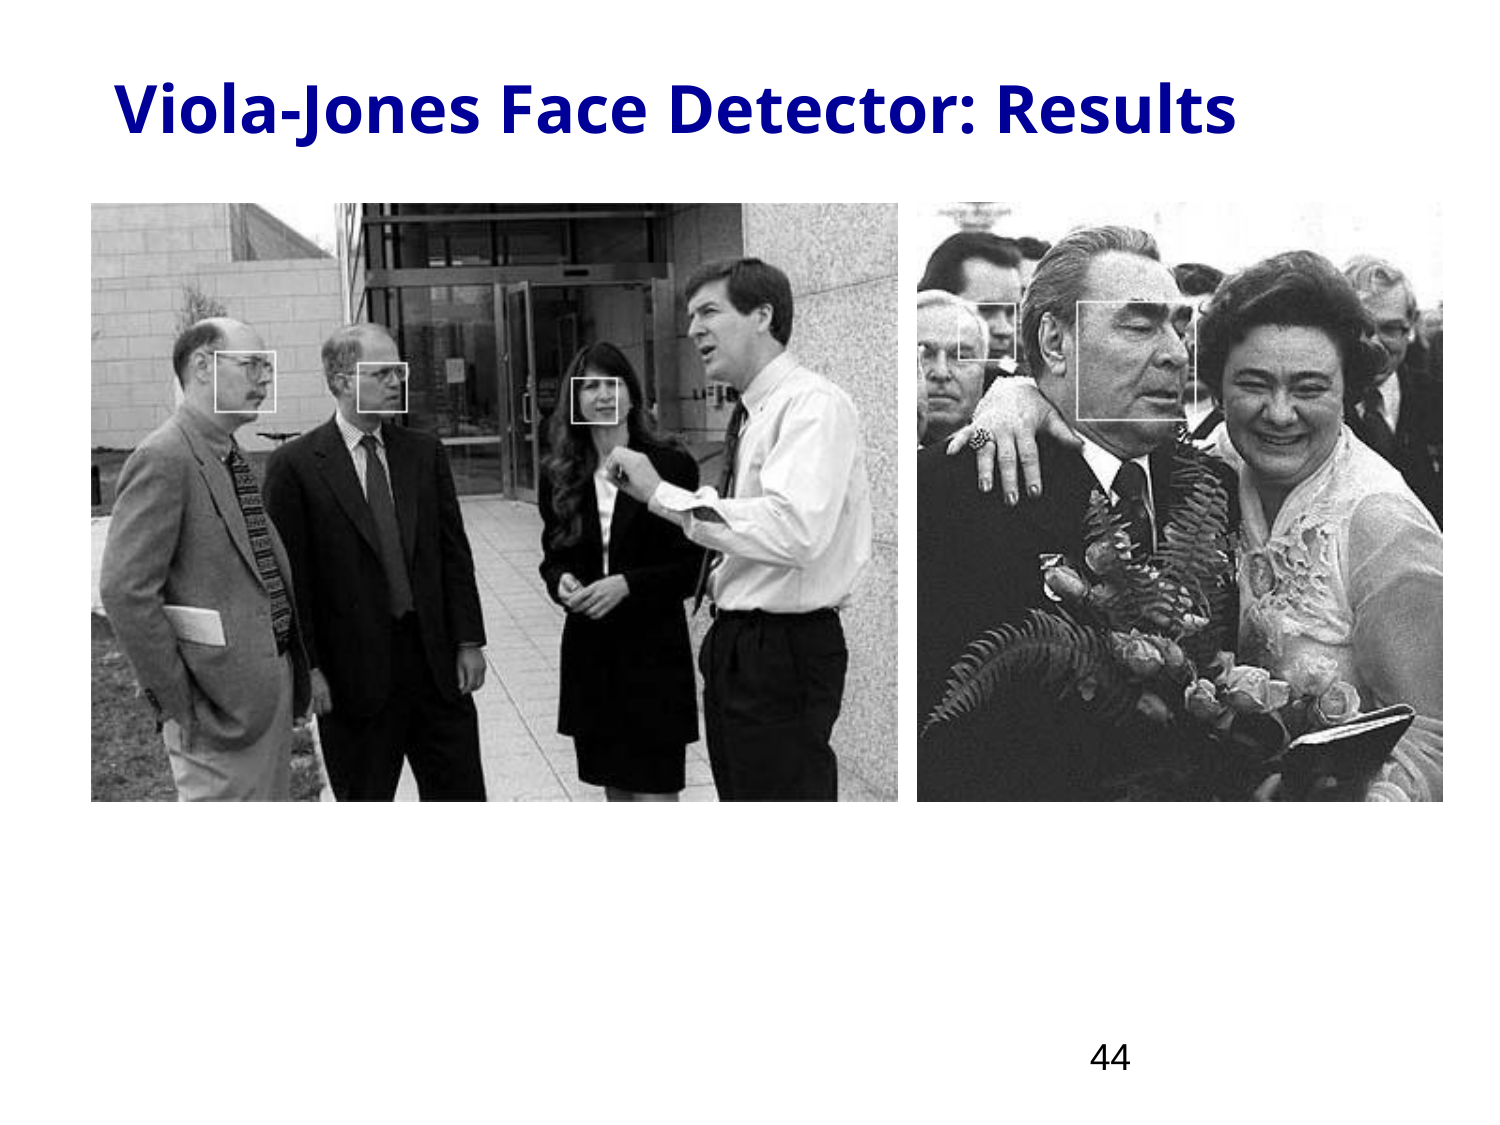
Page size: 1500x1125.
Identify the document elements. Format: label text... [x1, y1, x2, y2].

picture [917, 201, 1443, 803]
slide_number 44 [1074, 1025, 1388, 1100]
text_box Viola-Jones Face Detector: Results [99, 59, 1367, 160]
picture [90, 202, 898, 802]
